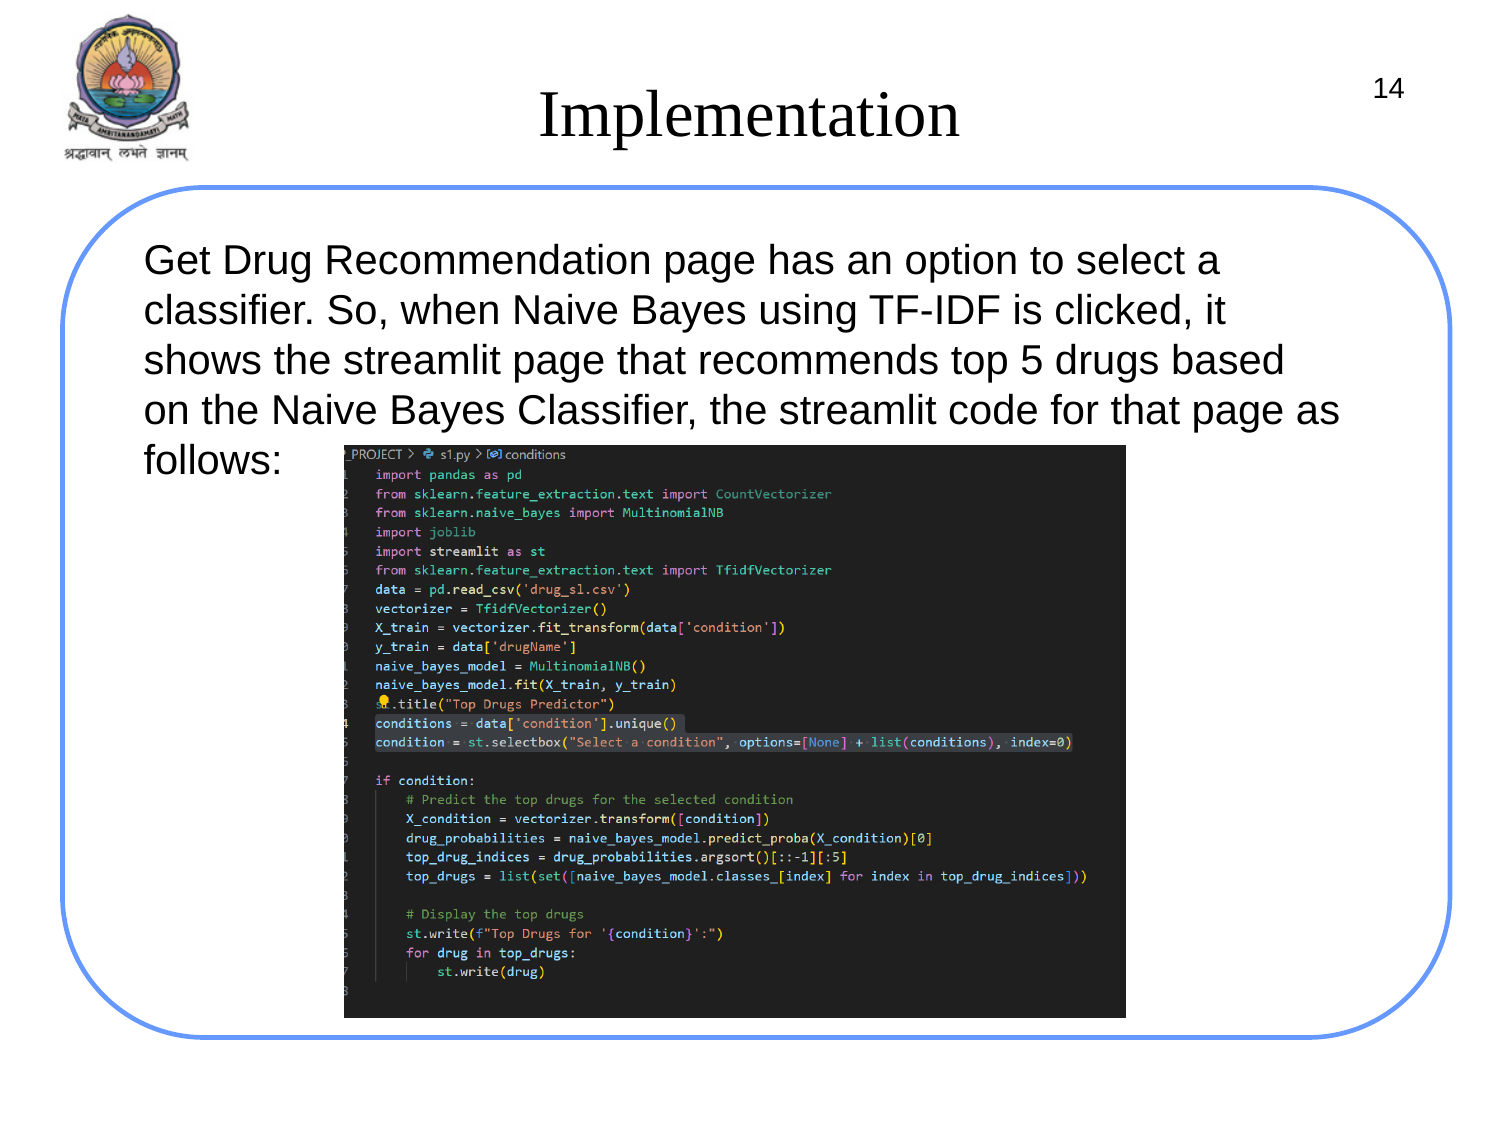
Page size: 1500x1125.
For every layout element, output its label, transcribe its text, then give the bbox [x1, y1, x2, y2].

list Get Drug Recommendation page has an option to select a classifier. So, when Naive Bayes using TF-IDF is clicked, it shows the streamlit page that recommends top 5 drugs based on the Naive Bayes Classifier, the streamlit code for that page as follows: [135, 224, 1351, 1006]
text_box Implementation [530, 62, 970, 158]
slide_number 14 [1362, 61, 1414, 111]
picture [62, 12, 193, 163]
picture [344, 445, 1126, 1018]
